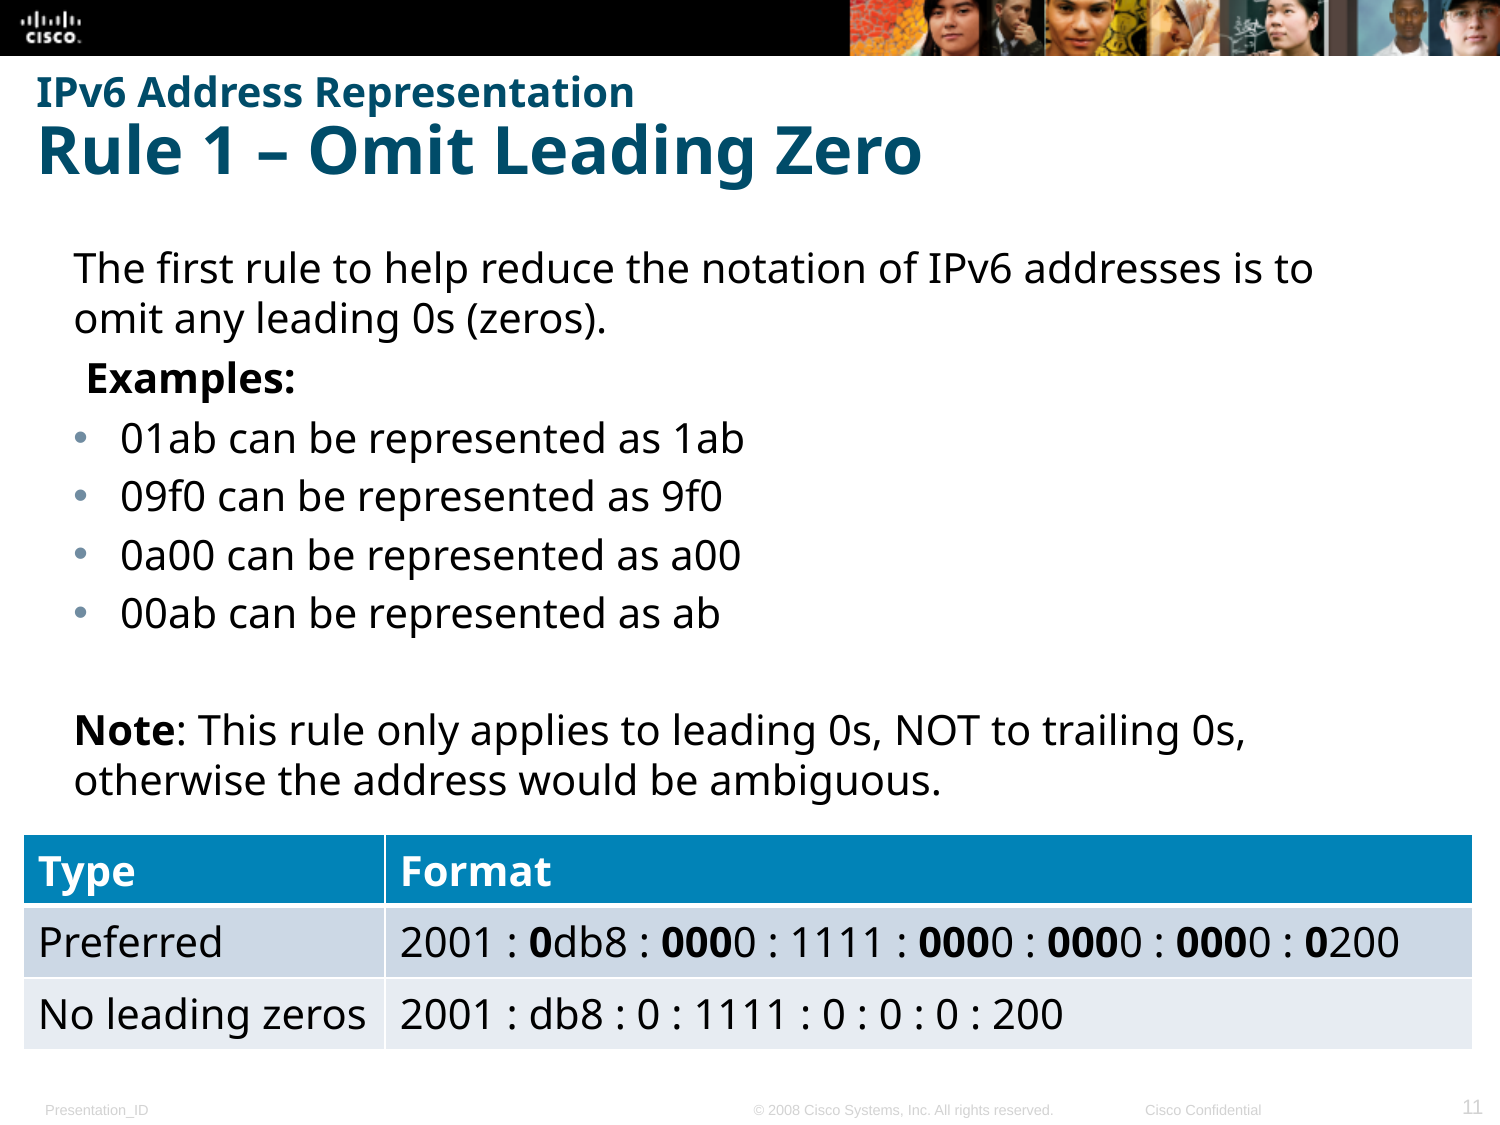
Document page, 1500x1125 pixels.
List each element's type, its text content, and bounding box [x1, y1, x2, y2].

title IPv6 Address Representation Rule 1 – Omit Leading Zero [22, 75, 1392, 196]
picture [0, 0, 1500, 56]
table_header Format [386, 835, 1472, 903]
table_cell No leading zeros [24, 979, 384, 1049]
table_cell 2001 : db8 : 0 : 1111 : 0 : 0 : 0 : 200 [386, 979, 1472, 1049]
table_cell Preferred [24, 908, 384, 977]
table_cell 2001 : 0db8 : 0000 : 1111 : 0000 : 0000 : 0000 : 0200 [386, 908, 1472, 977]
list The first rule to help reduce the notation of IPv6 addresses is to omit any leading 0s (zeros). Examples: 01ab can be represented as 1ab 09f0 can be represented as 9f0 0a00 can be represented as a00 00ab can be represented as ab Note: This rule only applies to leading 0s, NOT to trailing 0s, otherwise the address would be ambiguous. [58, 233, 1357, 709]
table_header Type [24, 835, 384, 903]
